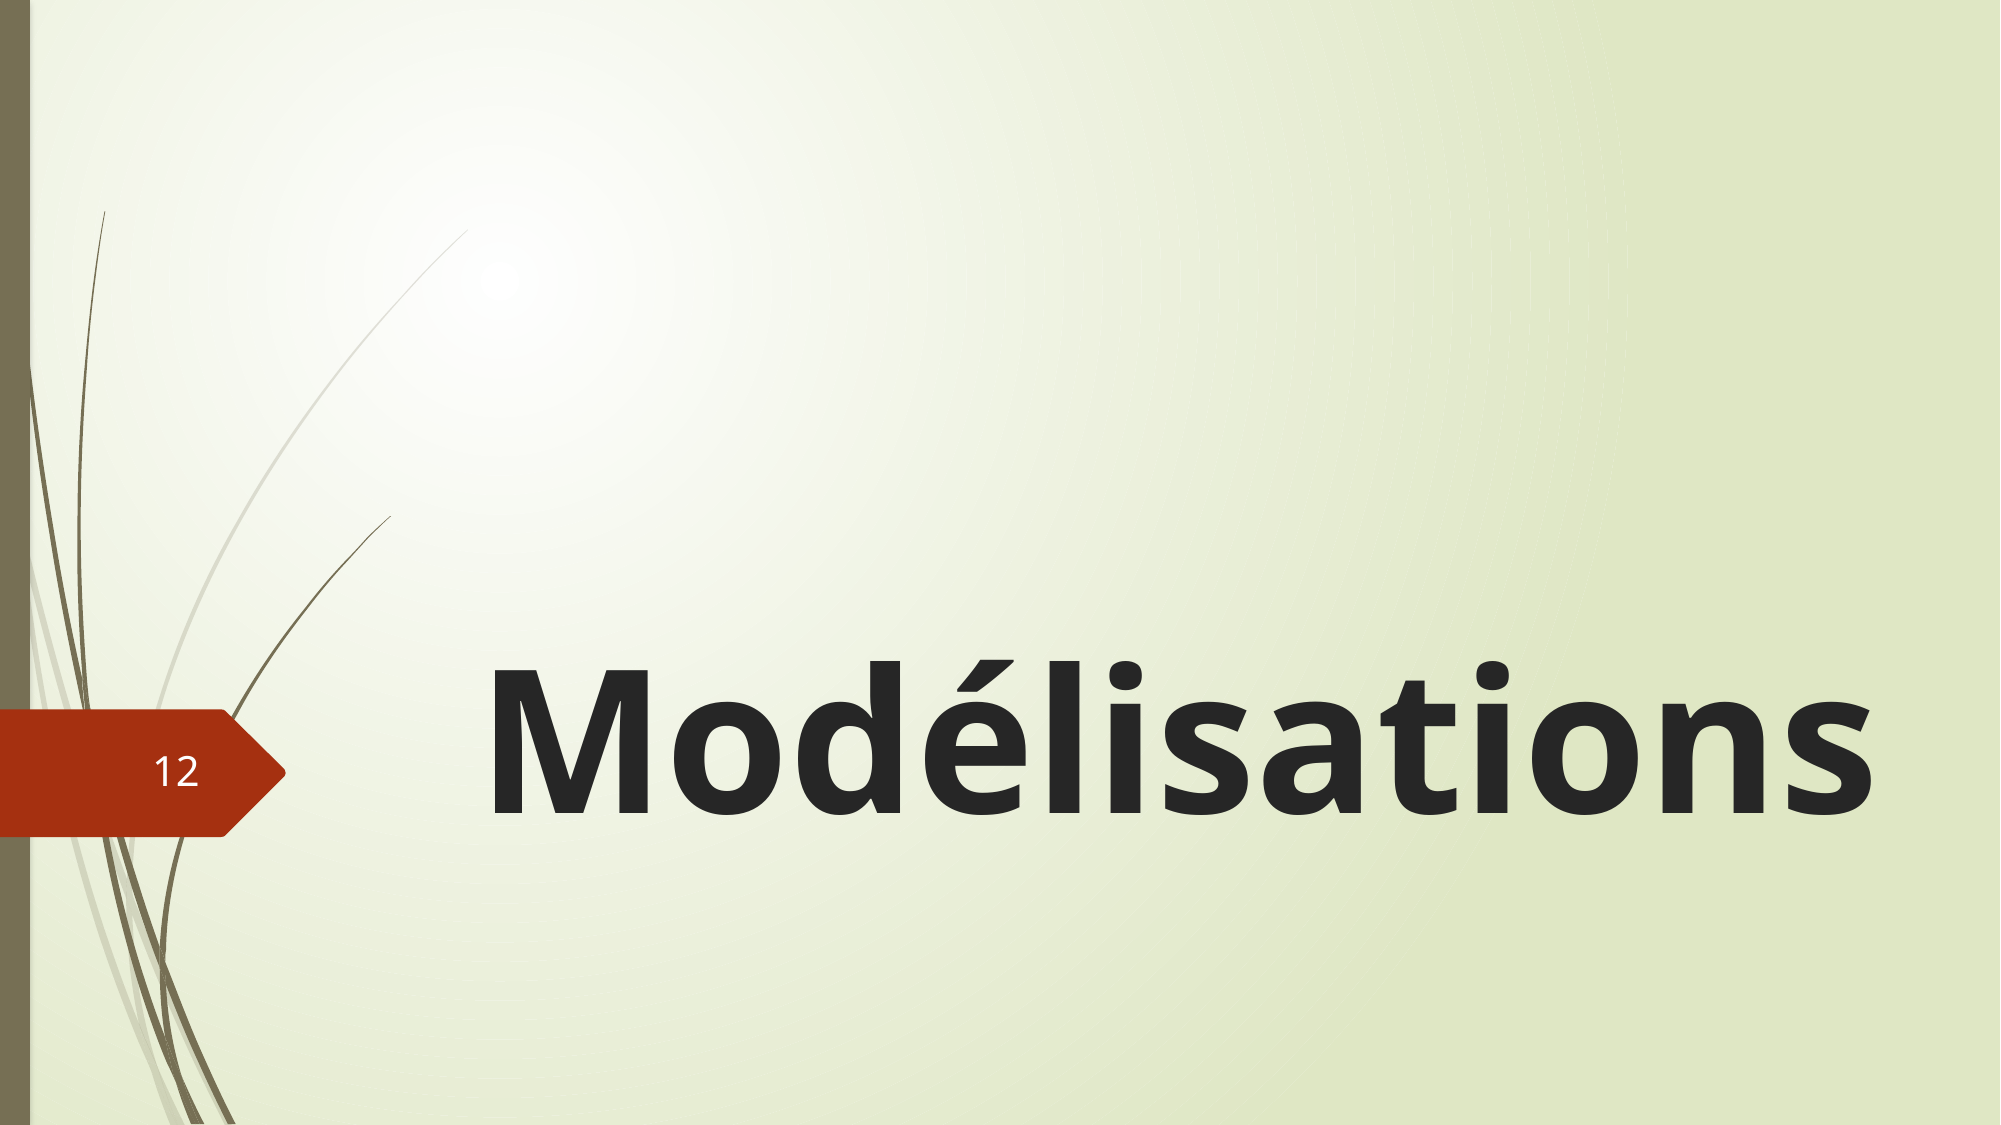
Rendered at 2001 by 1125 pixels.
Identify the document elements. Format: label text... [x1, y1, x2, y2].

slide_number 12 [87, 743, 216, 803]
title Modélisations [462, 303, 1947, 1125]
